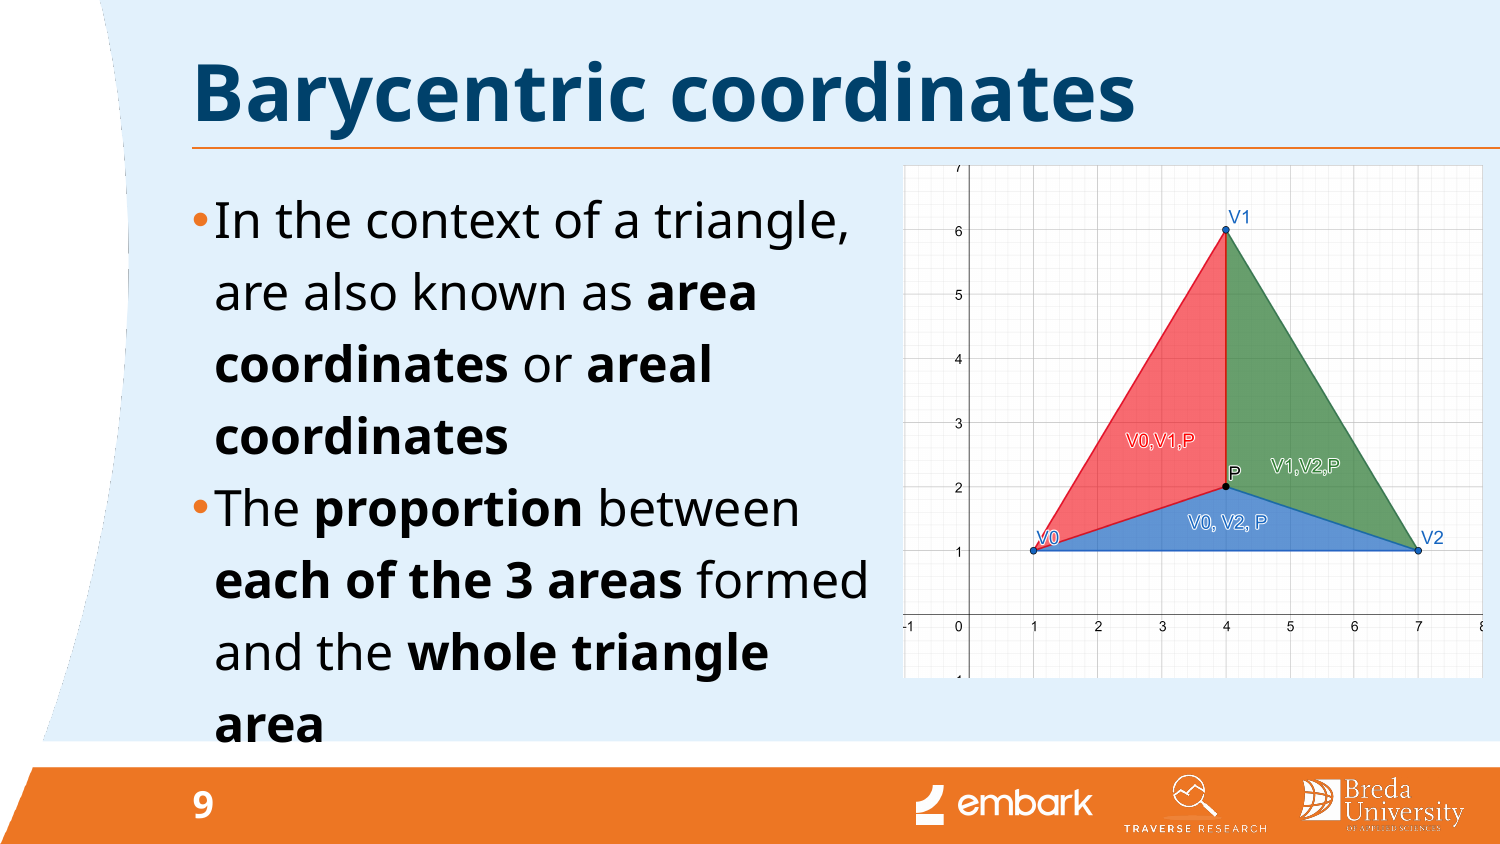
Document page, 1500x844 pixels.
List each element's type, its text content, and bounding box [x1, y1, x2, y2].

title Barycentric coordinates [191, 3, 1341, 138]
slide_number 9 [177, 773, 351, 819]
list In the context of a triangle, are also known as area coordinates or areal coordinates The proportion between each of the 3 areas formed and the whole triangle area [191, 176, 895, 741]
picture [0, 0, 1500, 844]
